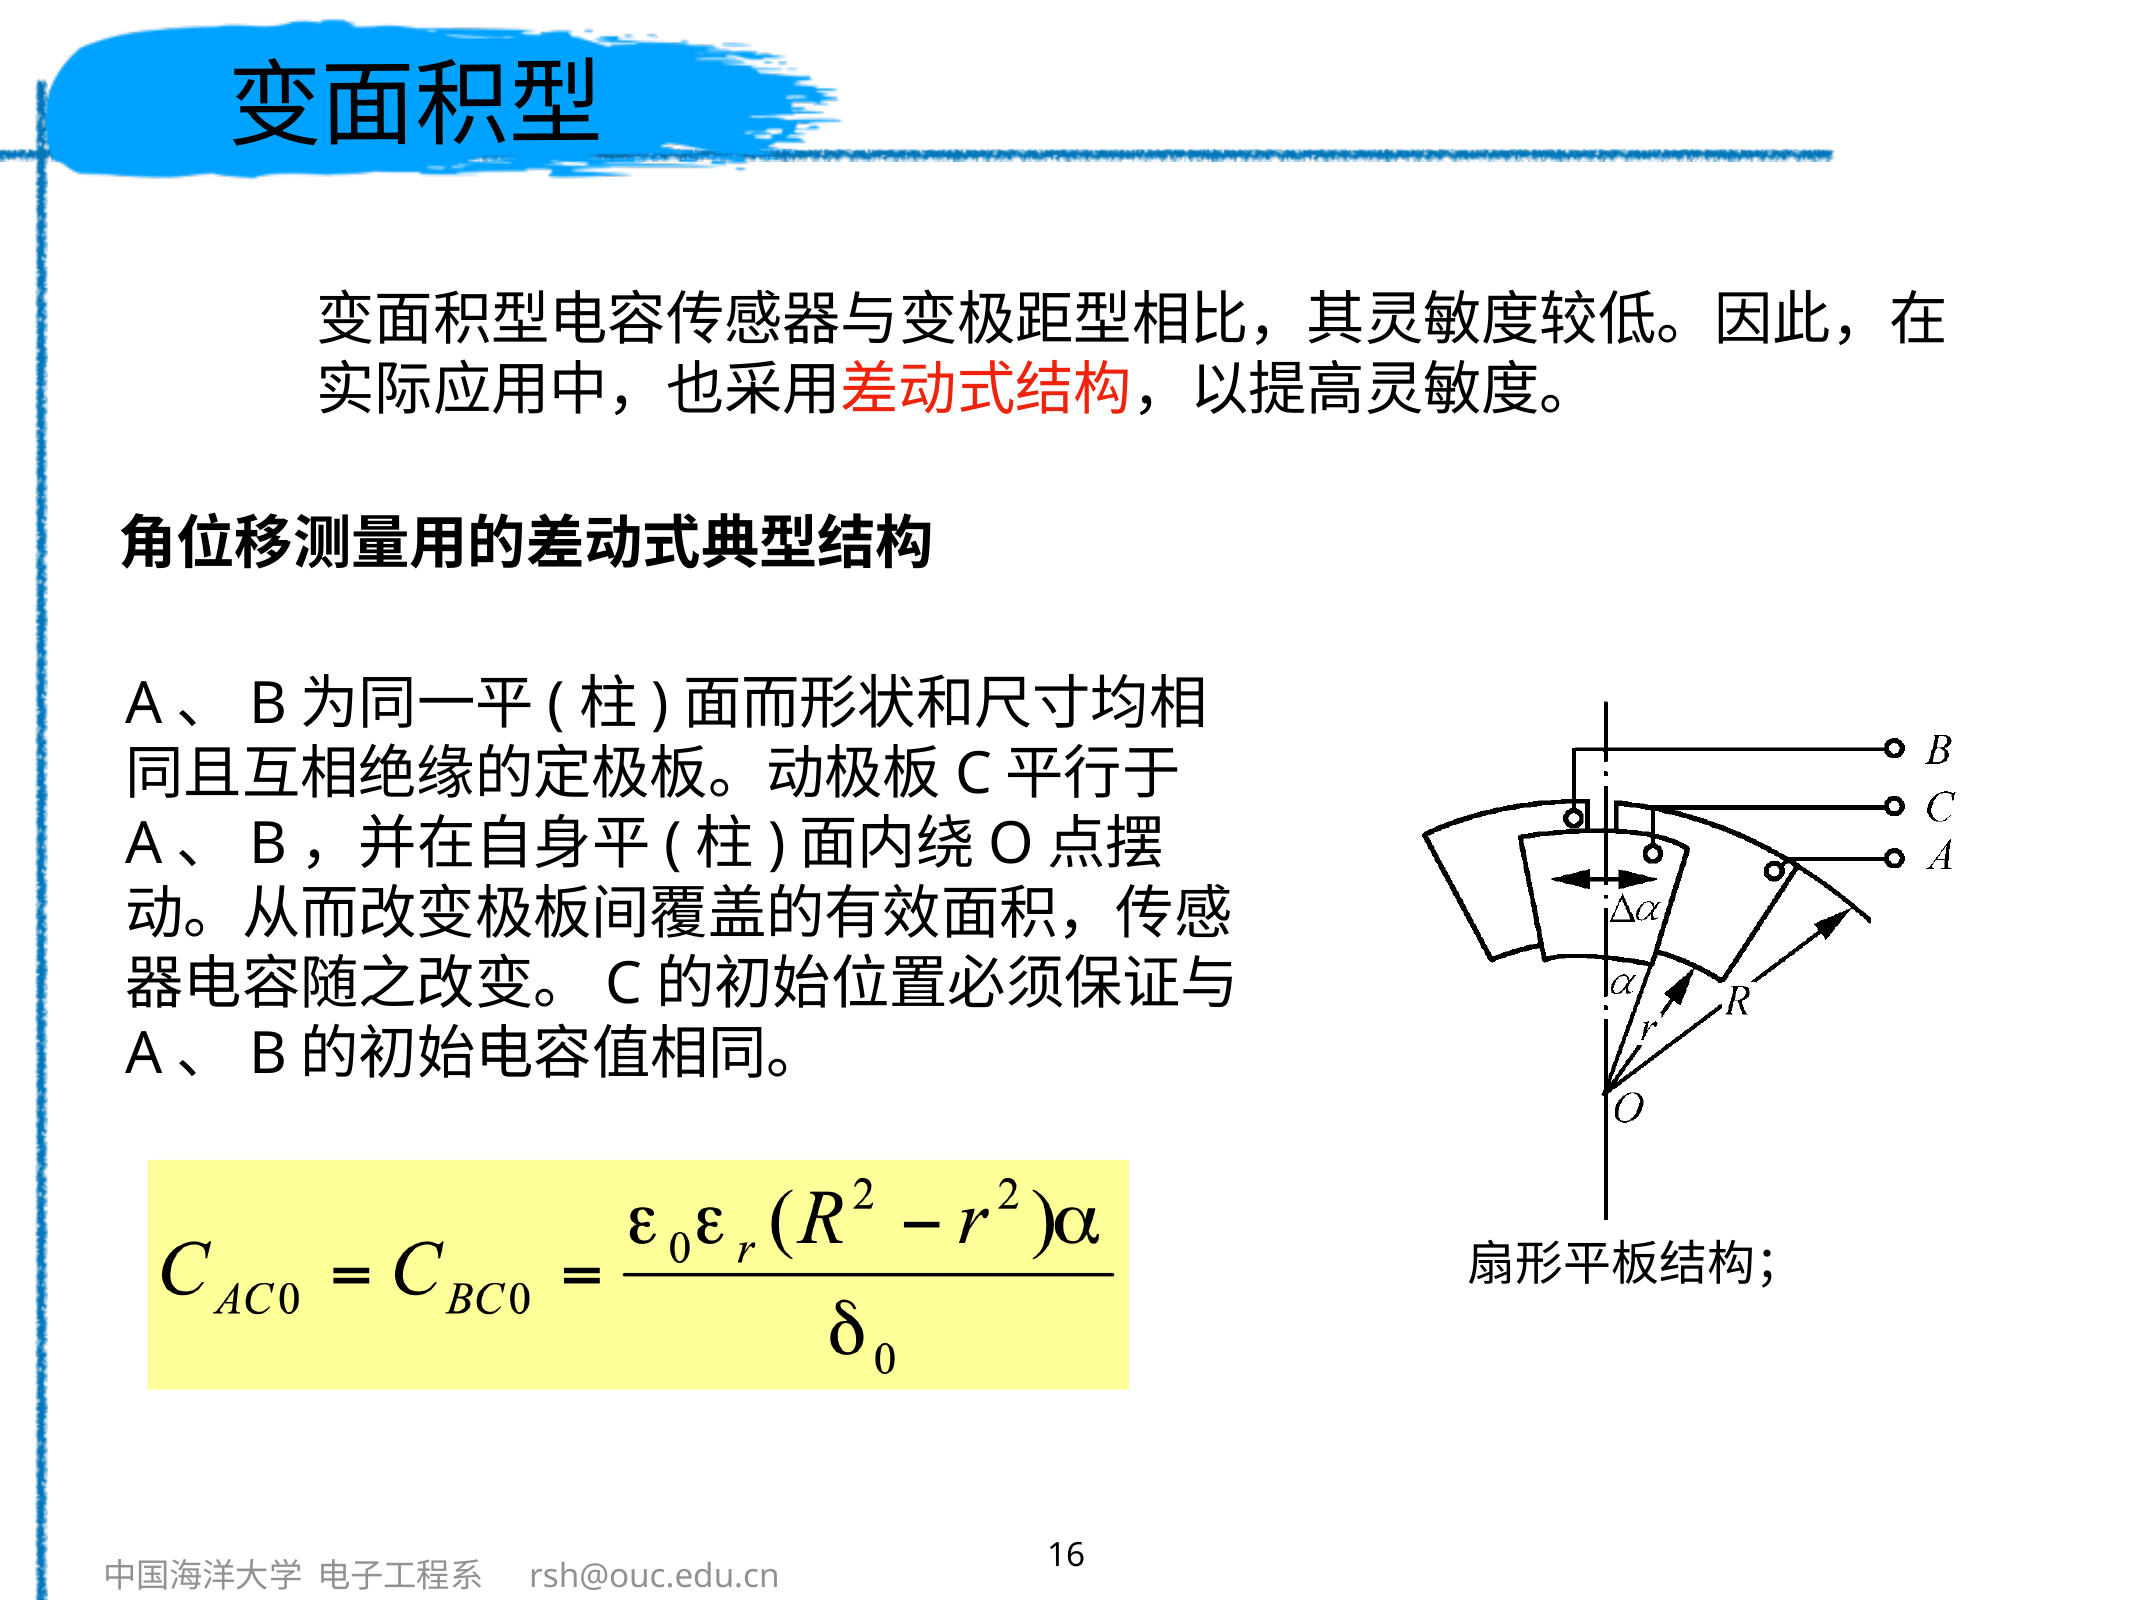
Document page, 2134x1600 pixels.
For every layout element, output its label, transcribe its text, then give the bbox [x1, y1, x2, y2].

picture [0, 16, 50, 1600]
picture [781, 16, 1841, 183]
text_box 角位移测量用的差动式典型结构 [110, 497, 943, 584]
text_box 变面积型电容传感器与变极距型相比，其灵敏度较低。因此，在实际应用中，也采用差动式结构，以提高灵敏度。 [308, 272, 1957, 430]
title 变面积型 [49, 5, 782, 193]
slide_number 16 [1037, 1524, 1095, 1579]
text_box A、B为同一平(柱)面而形状和尺寸均相同且互相绝缘的定极板。动极板C平行于A、B，并在自身平(柱)面内绕O点摆动。从而改变极板间覆盖的有效面积，传感器电容随之改变。C的初始位置必须保证与A、B的初始电容值相同。 [117, 656, 1249, 1094]
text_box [1357, 684, 1992, 1311]
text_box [147, 1159, 1130, 1390]
